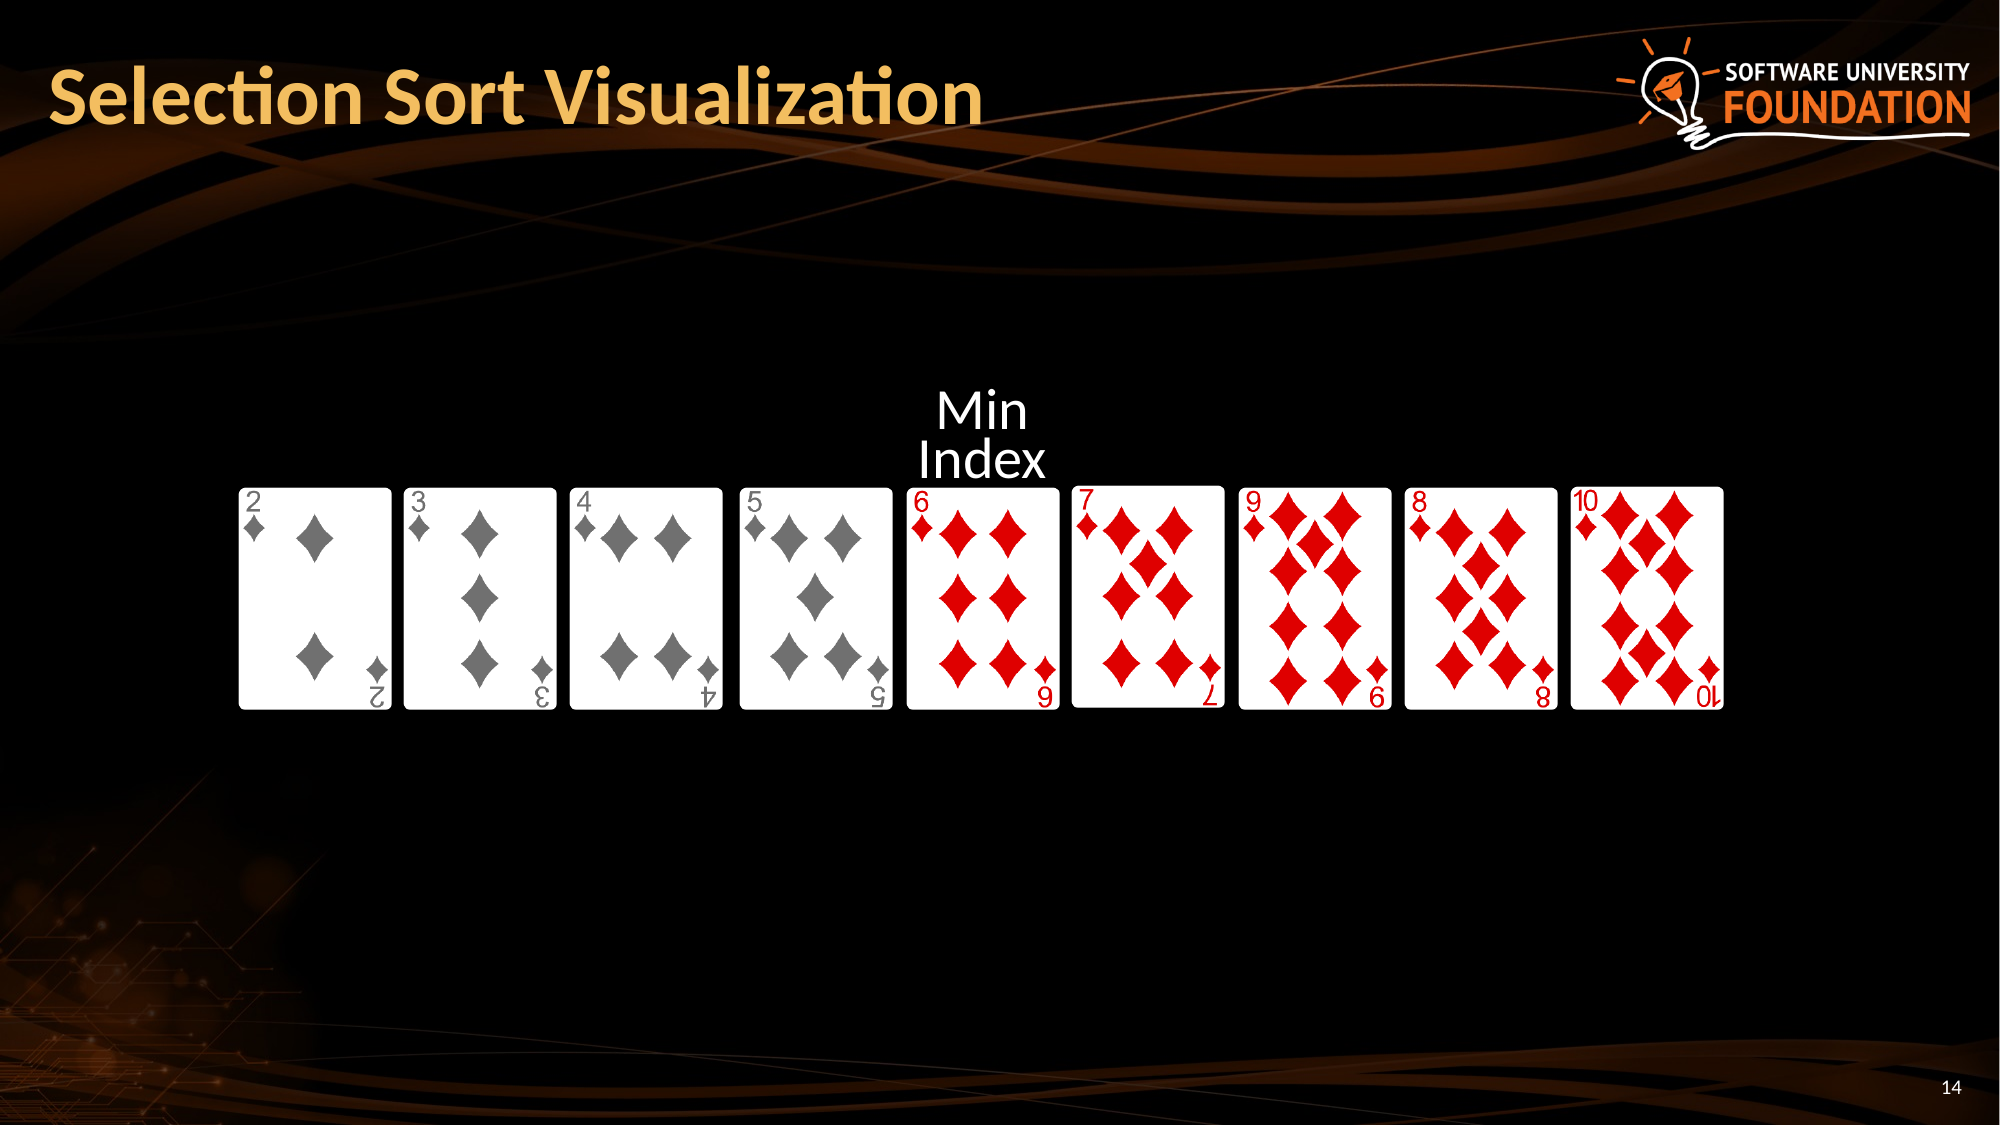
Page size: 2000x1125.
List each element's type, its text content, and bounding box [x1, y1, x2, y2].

text_box Index [903, 412, 1062, 498]
picture [0, 0, 2000, 1125]
slide_number 14 [1897, 1070, 1968, 1103]
text_box Min [920, 364, 1045, 449]
title Selection Sort Visualization [30, 6, 1602, 189]
